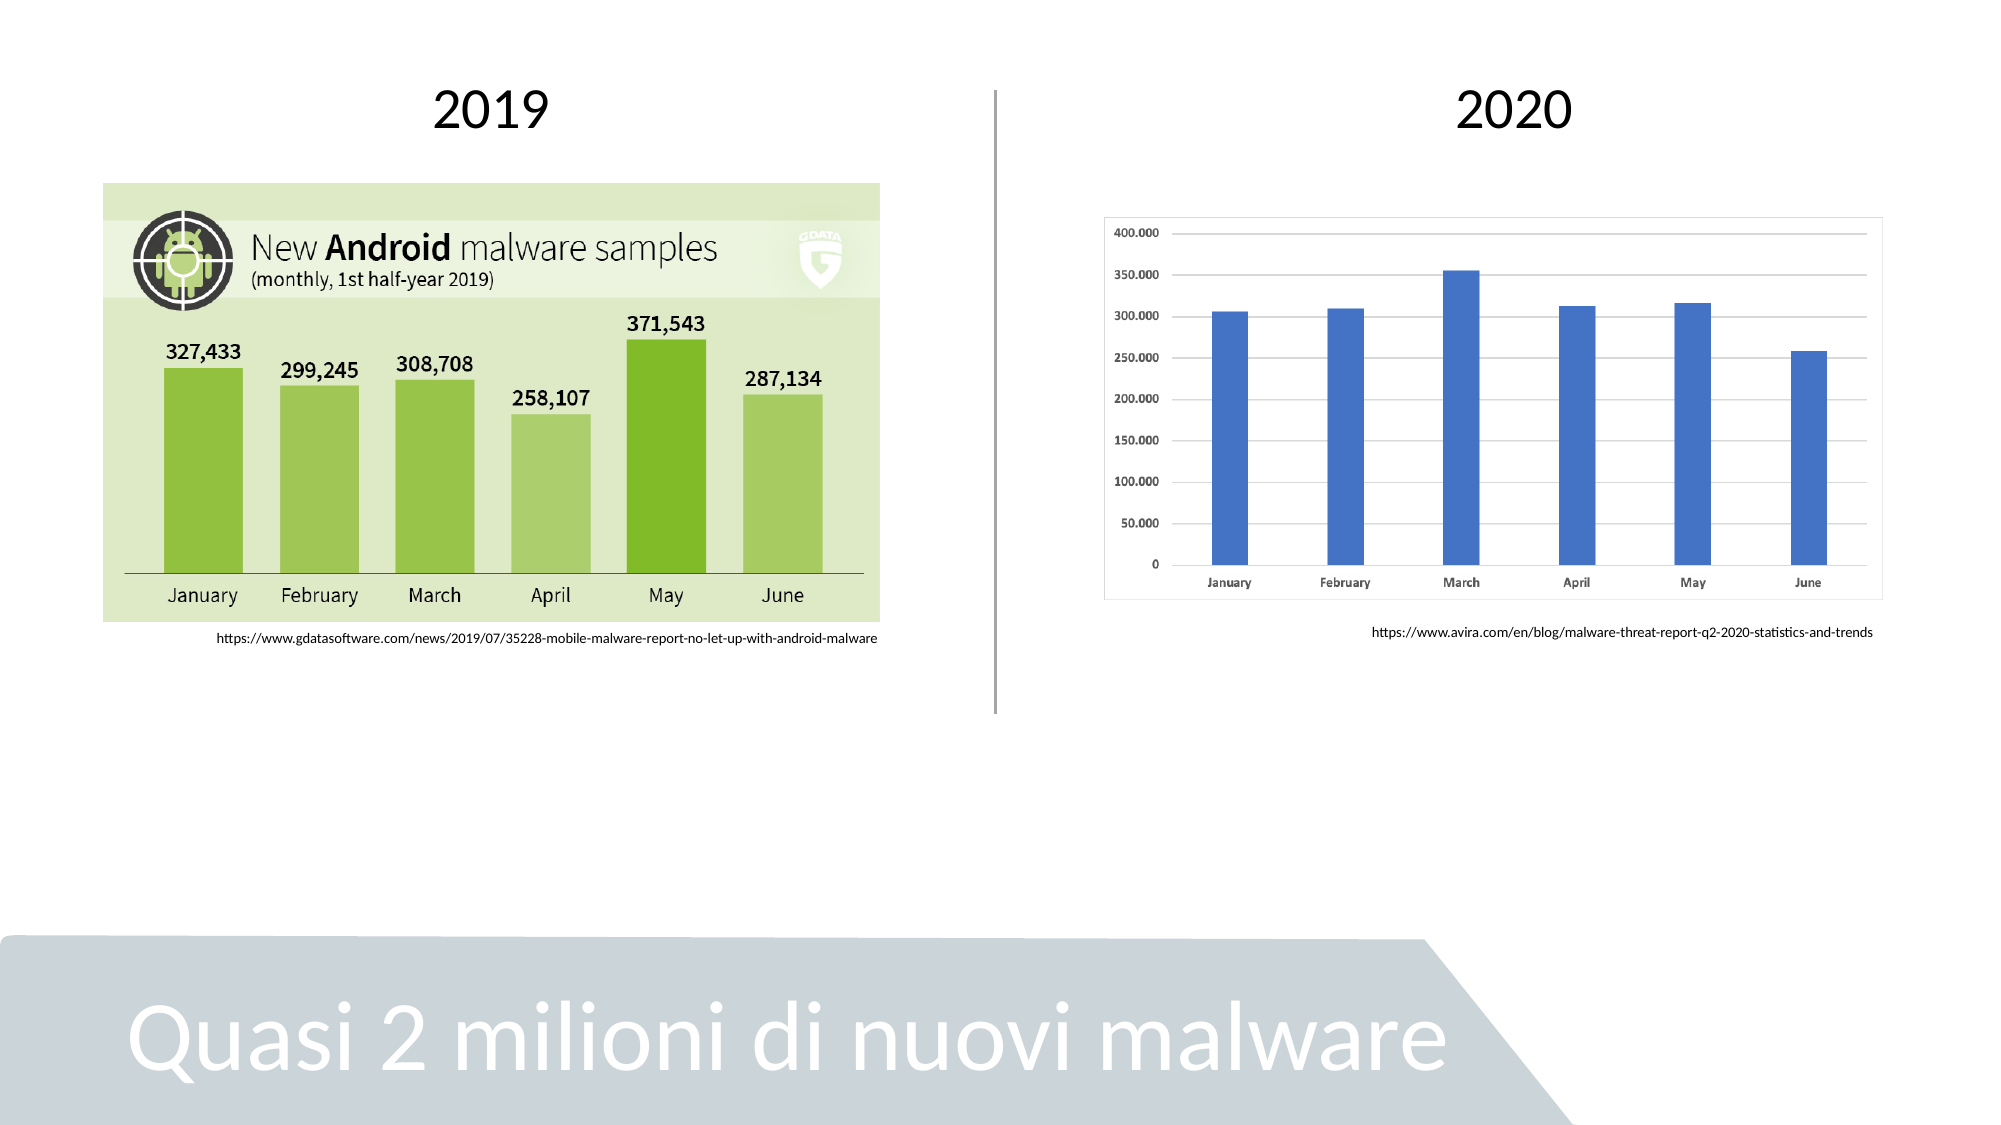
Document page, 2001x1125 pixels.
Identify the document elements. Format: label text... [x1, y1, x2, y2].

text_box 2019 [417, 63, 566, 148]
text_box https://www.avira.com/en/blog/malware-threat-report-q2-2020-statistics-and-trends [1357, 615, 1889, 693]
text_box Quasi 2 milioni di nuovi malware [0, 934, 1578, 1125]
picture [1104, 217, 1883, 600]
text_box https://www.gdatasoftware.com/news/2019/07/35228-mobile-malware-report-no-let-up-with-android-malware [201, 621, 893, 654]
picture [103, 183, 880, 622]
text_box 2020 [1440, 63, 1589, 148]
